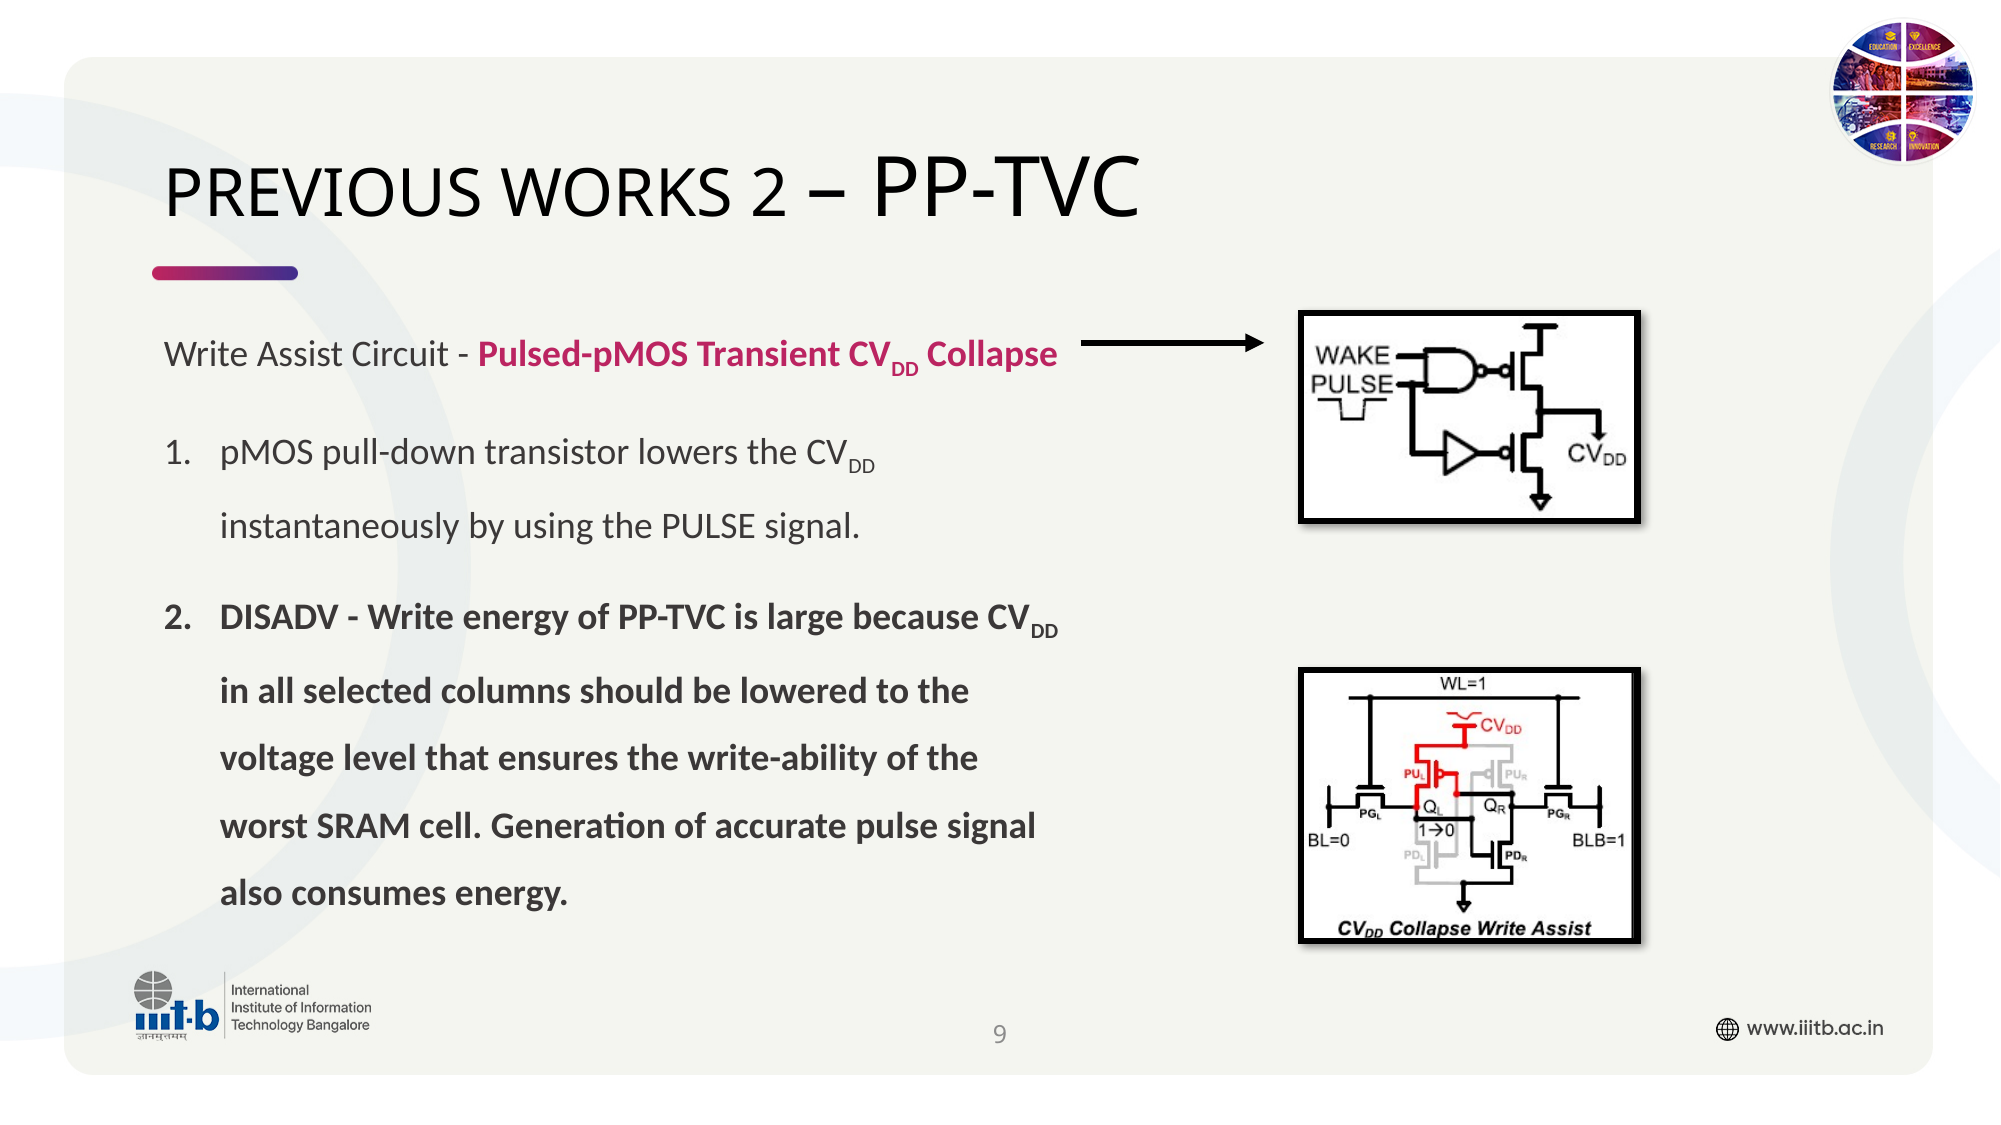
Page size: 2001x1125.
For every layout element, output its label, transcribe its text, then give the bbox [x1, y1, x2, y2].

title PREVIOUS WORKS 2 – PP-TVC [148, 118, 1874, 261]
picture [0, 4, 2000, 1125]
slide_number 9 [953, 1005, 1047, 1066]
list Write Assist Circuit - Pulsed-pMOS Transient CVDD Collapse pMOS pull-down transistor lowers the CVDD instantaneously by using the PULSE signal. DISADV - Write energy of PP-TVC is large because CVDD in all selected columns should be lowered to the voltage level that ensures the write-ability of the worst SRAM cell. Generation of accurate pulse signal also consumes energy. [148, 296, 1081, 970]
